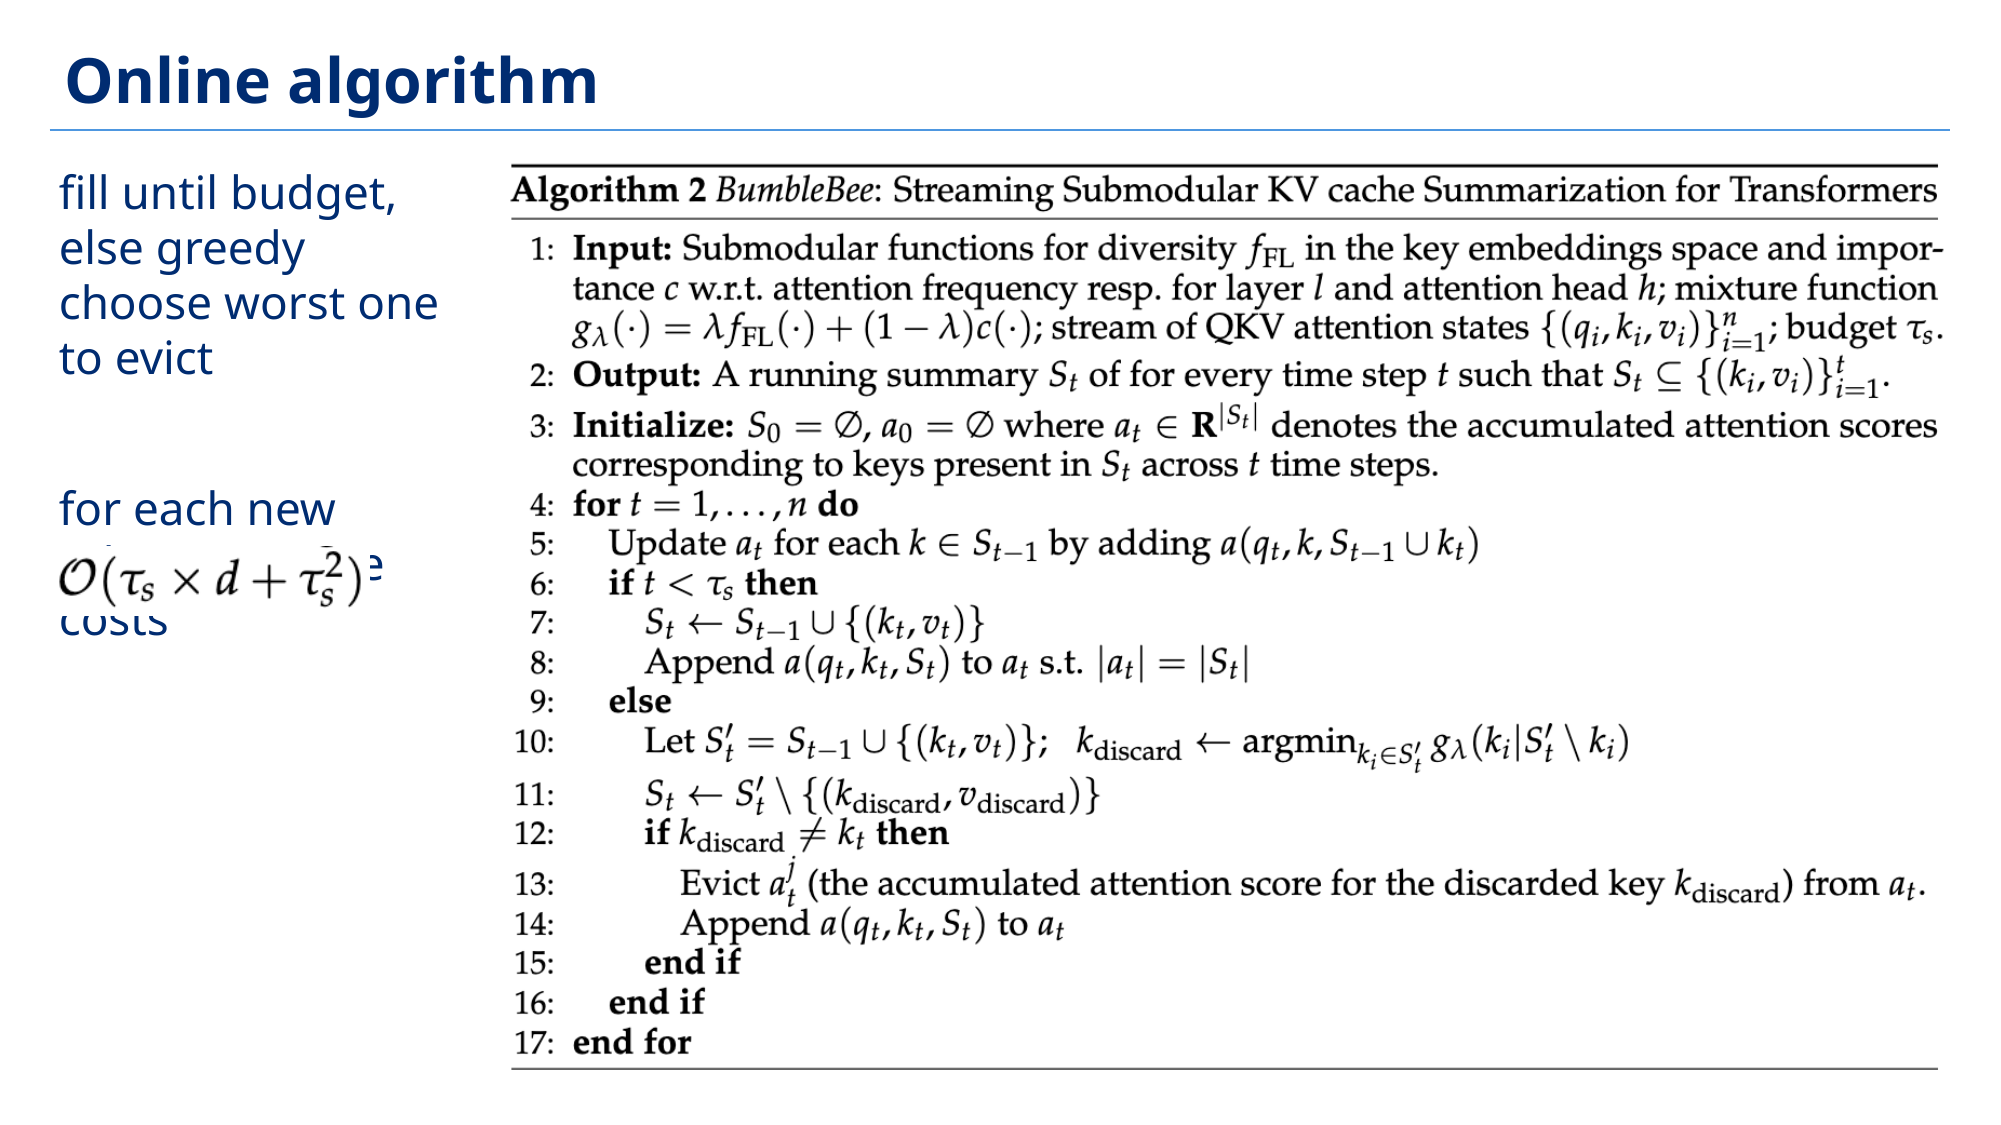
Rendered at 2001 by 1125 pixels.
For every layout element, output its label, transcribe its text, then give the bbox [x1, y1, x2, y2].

list fill until budget, else greedy choose worst one to evict for each new token compute costs [43, 156, 475, 1007]
picture [49, 546, 370, 616]
picture [492, 155, 1951, 1086]
title Online algorithm [49, 40, 1951, 127]
